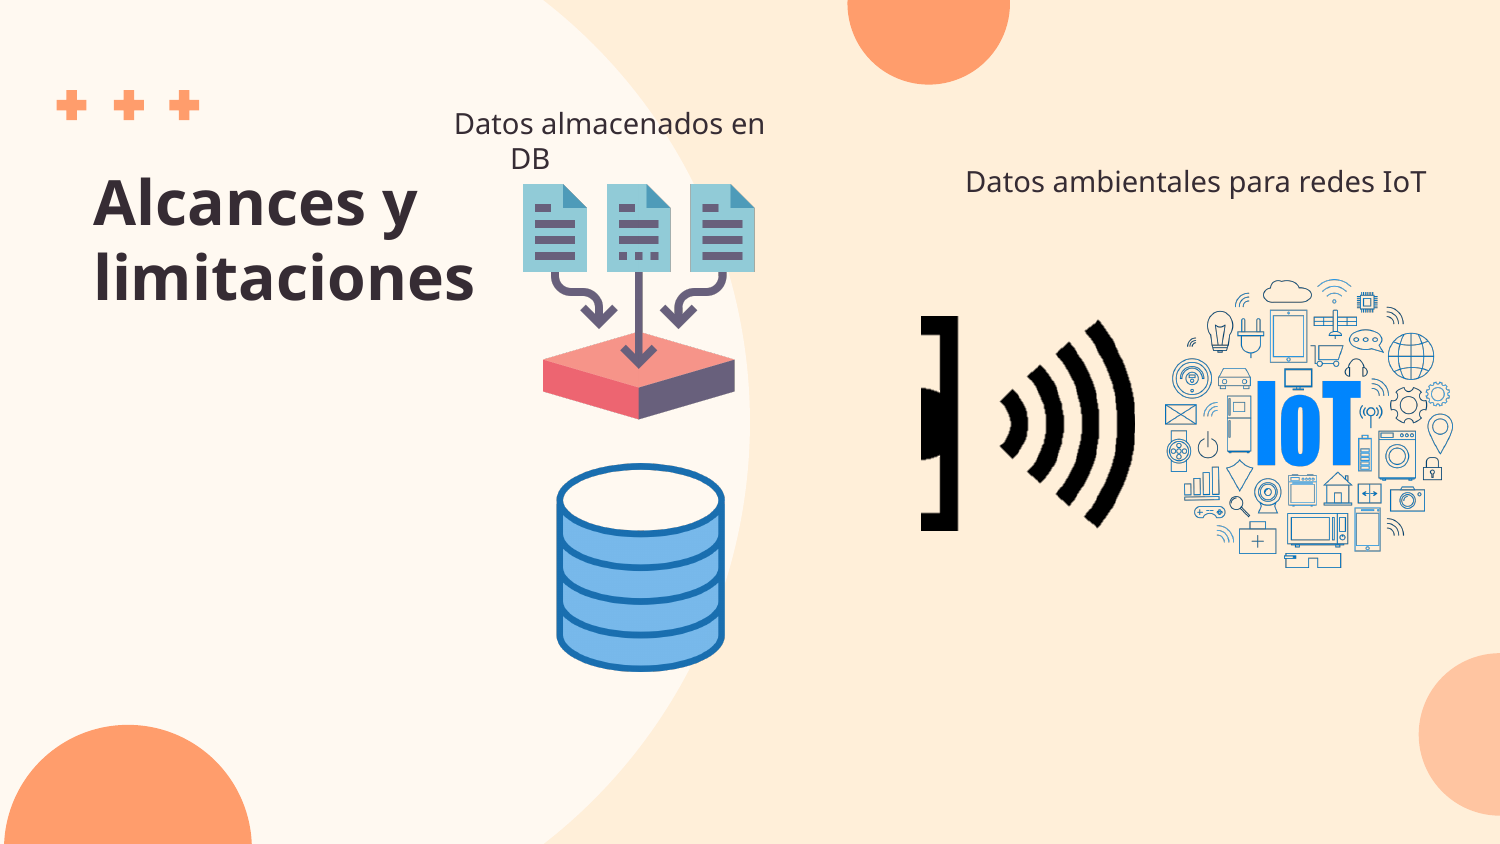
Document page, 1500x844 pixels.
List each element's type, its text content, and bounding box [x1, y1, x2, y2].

title Alcances y limitaciones [78, 147, 624, 315]
subtitle Datos almacenados en DB [420, 90, 814, 197]
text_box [510, 172, 767, 672]
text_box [920, 279, 1453, 568]
subtitle Datos ambientales para redes IoT [931, 147, 1477, 255]
